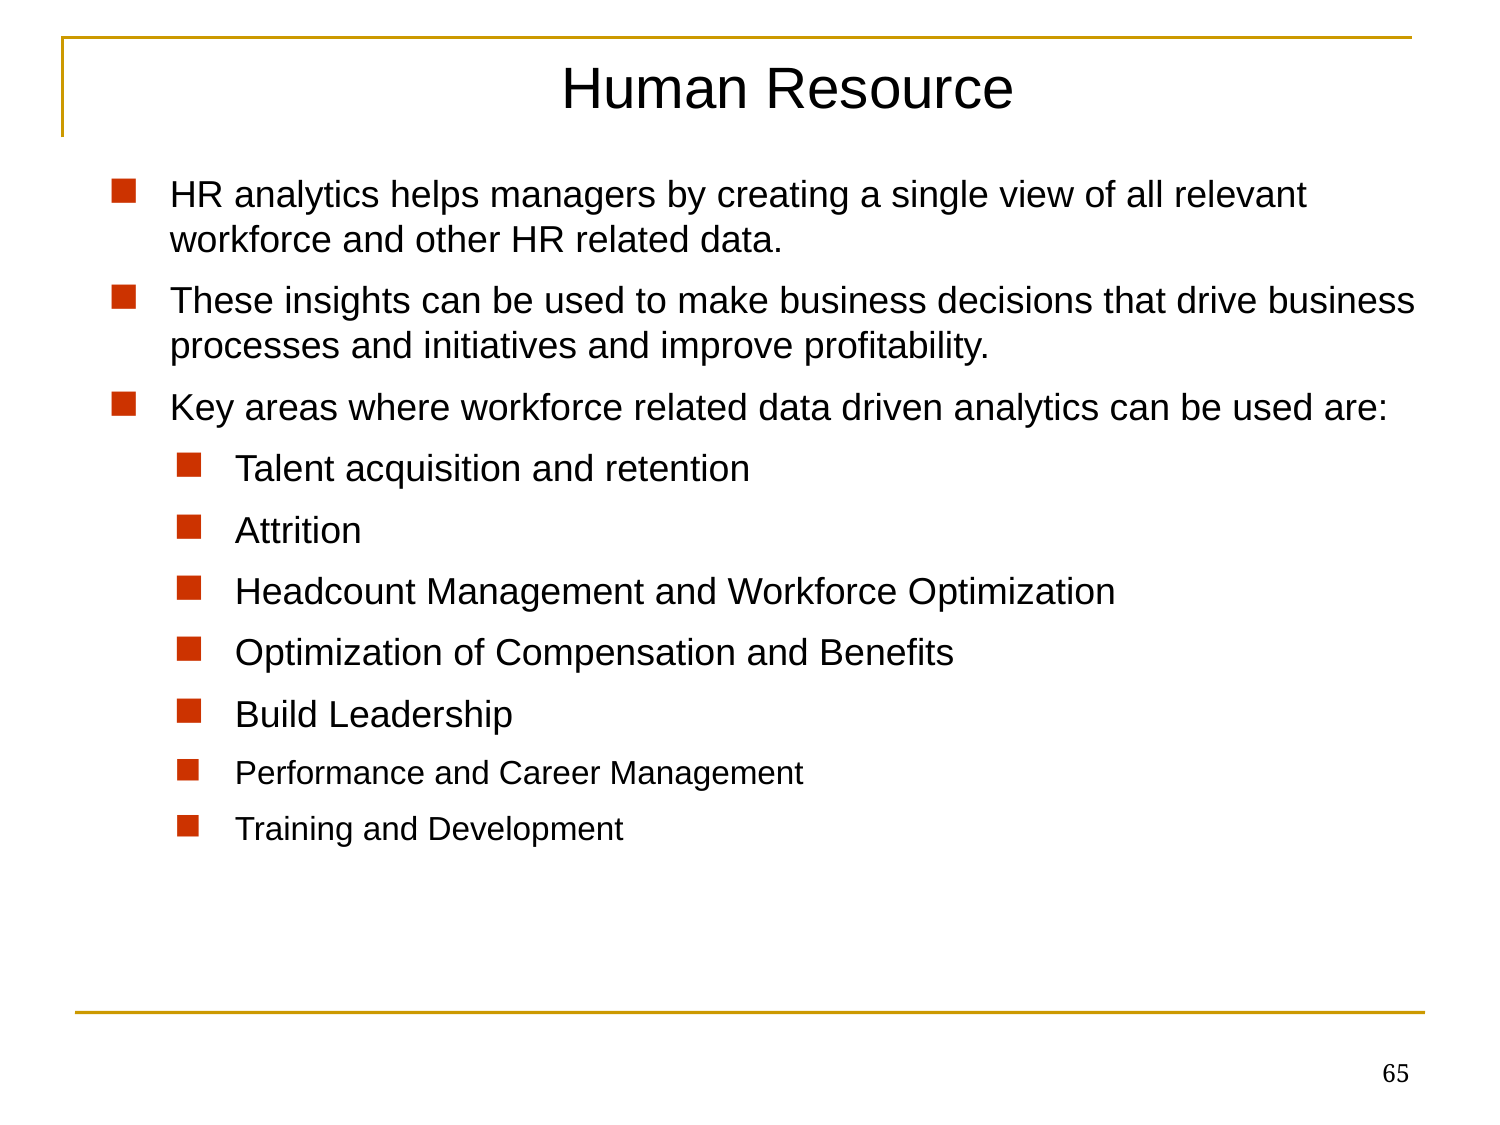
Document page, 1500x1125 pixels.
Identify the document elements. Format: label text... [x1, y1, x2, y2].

text_box HR analytics helps managers by creating a single view of all relevant workforce and other HR related data. These insights can be used to make business decisions that drive business processes and initiatives and improve profitability. Key areas where workforce related data driven analytics can be used are: Talent acquisition and retention Attrition Headcount Management and Workforce Optimization Optimization of Compensation and Benefits Build Leadership Performance and Career Management Training and Development [98, 162, 1463, 1025]
slide_number 65 [1074, 1024, 1425, 1100]
text_box Human Resource [126, 62, 1451, 128]
